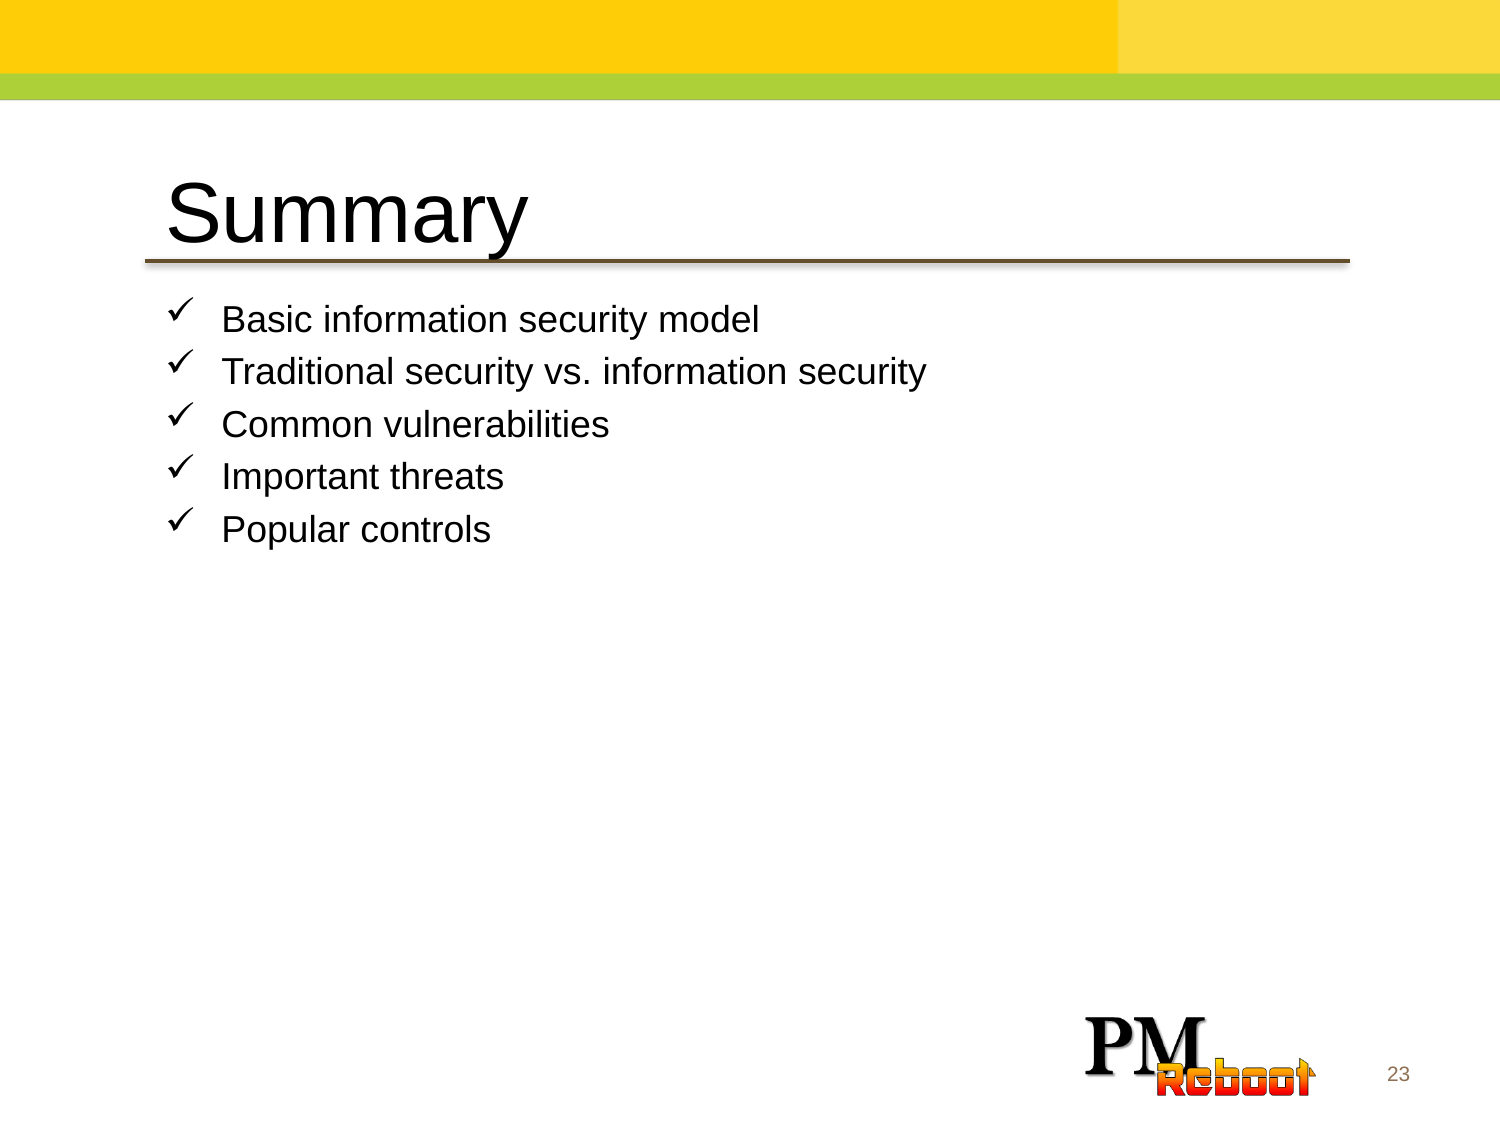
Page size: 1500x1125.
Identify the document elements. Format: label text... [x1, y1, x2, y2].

slide_number 23 [1074, 1042, 1425, 1103]
list Basic information security model Traditional security vs. information security Common vulnerabilities Important threats Popular controls [150, 287, 1375, 881]
title Summary [150, 149, 1016, 268]
picture [0, 0, 1500, 1125]
